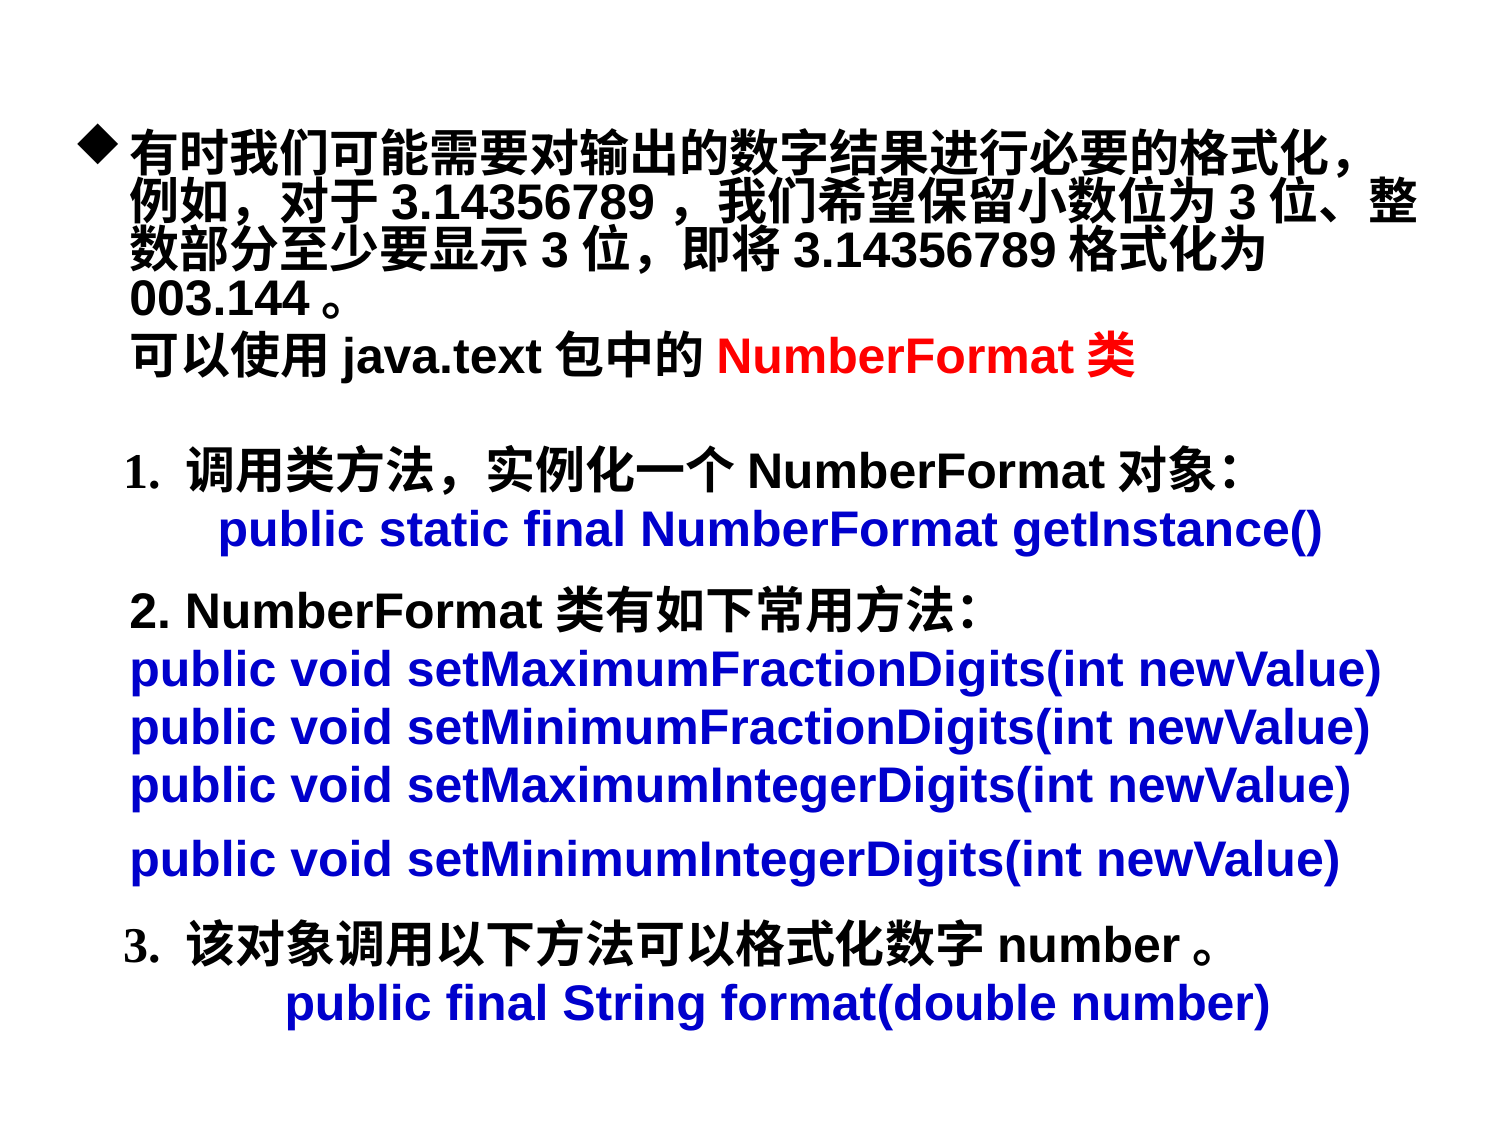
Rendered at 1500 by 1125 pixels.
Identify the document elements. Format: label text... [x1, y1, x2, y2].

list 有时我们可能需要对输出的数字结果进行必要的格式化，例如，对于3.14356789，我们希望保留小数位为3位、整数部分至少要显示3位，即将3.14356789格式化为003.144。 可以使用java.text包中的NumberFormat类 1. 调用类方法，实例化一个NumberFormat对象： public static final NumberFormat getInstance() 2. NumberFormat类有如下常用方法： public void setMaximumFractionDigits(int newValue) public void setMinimumFractionDigits(int newValue) public void setMaximumIntegerDigits(int newValue) public void setMinimumIntegerDigits(int newValue) 3. 该对象调用以下方法可以格式化数字number。 public final String format(double number) [58, 125, 1442, 1059]
